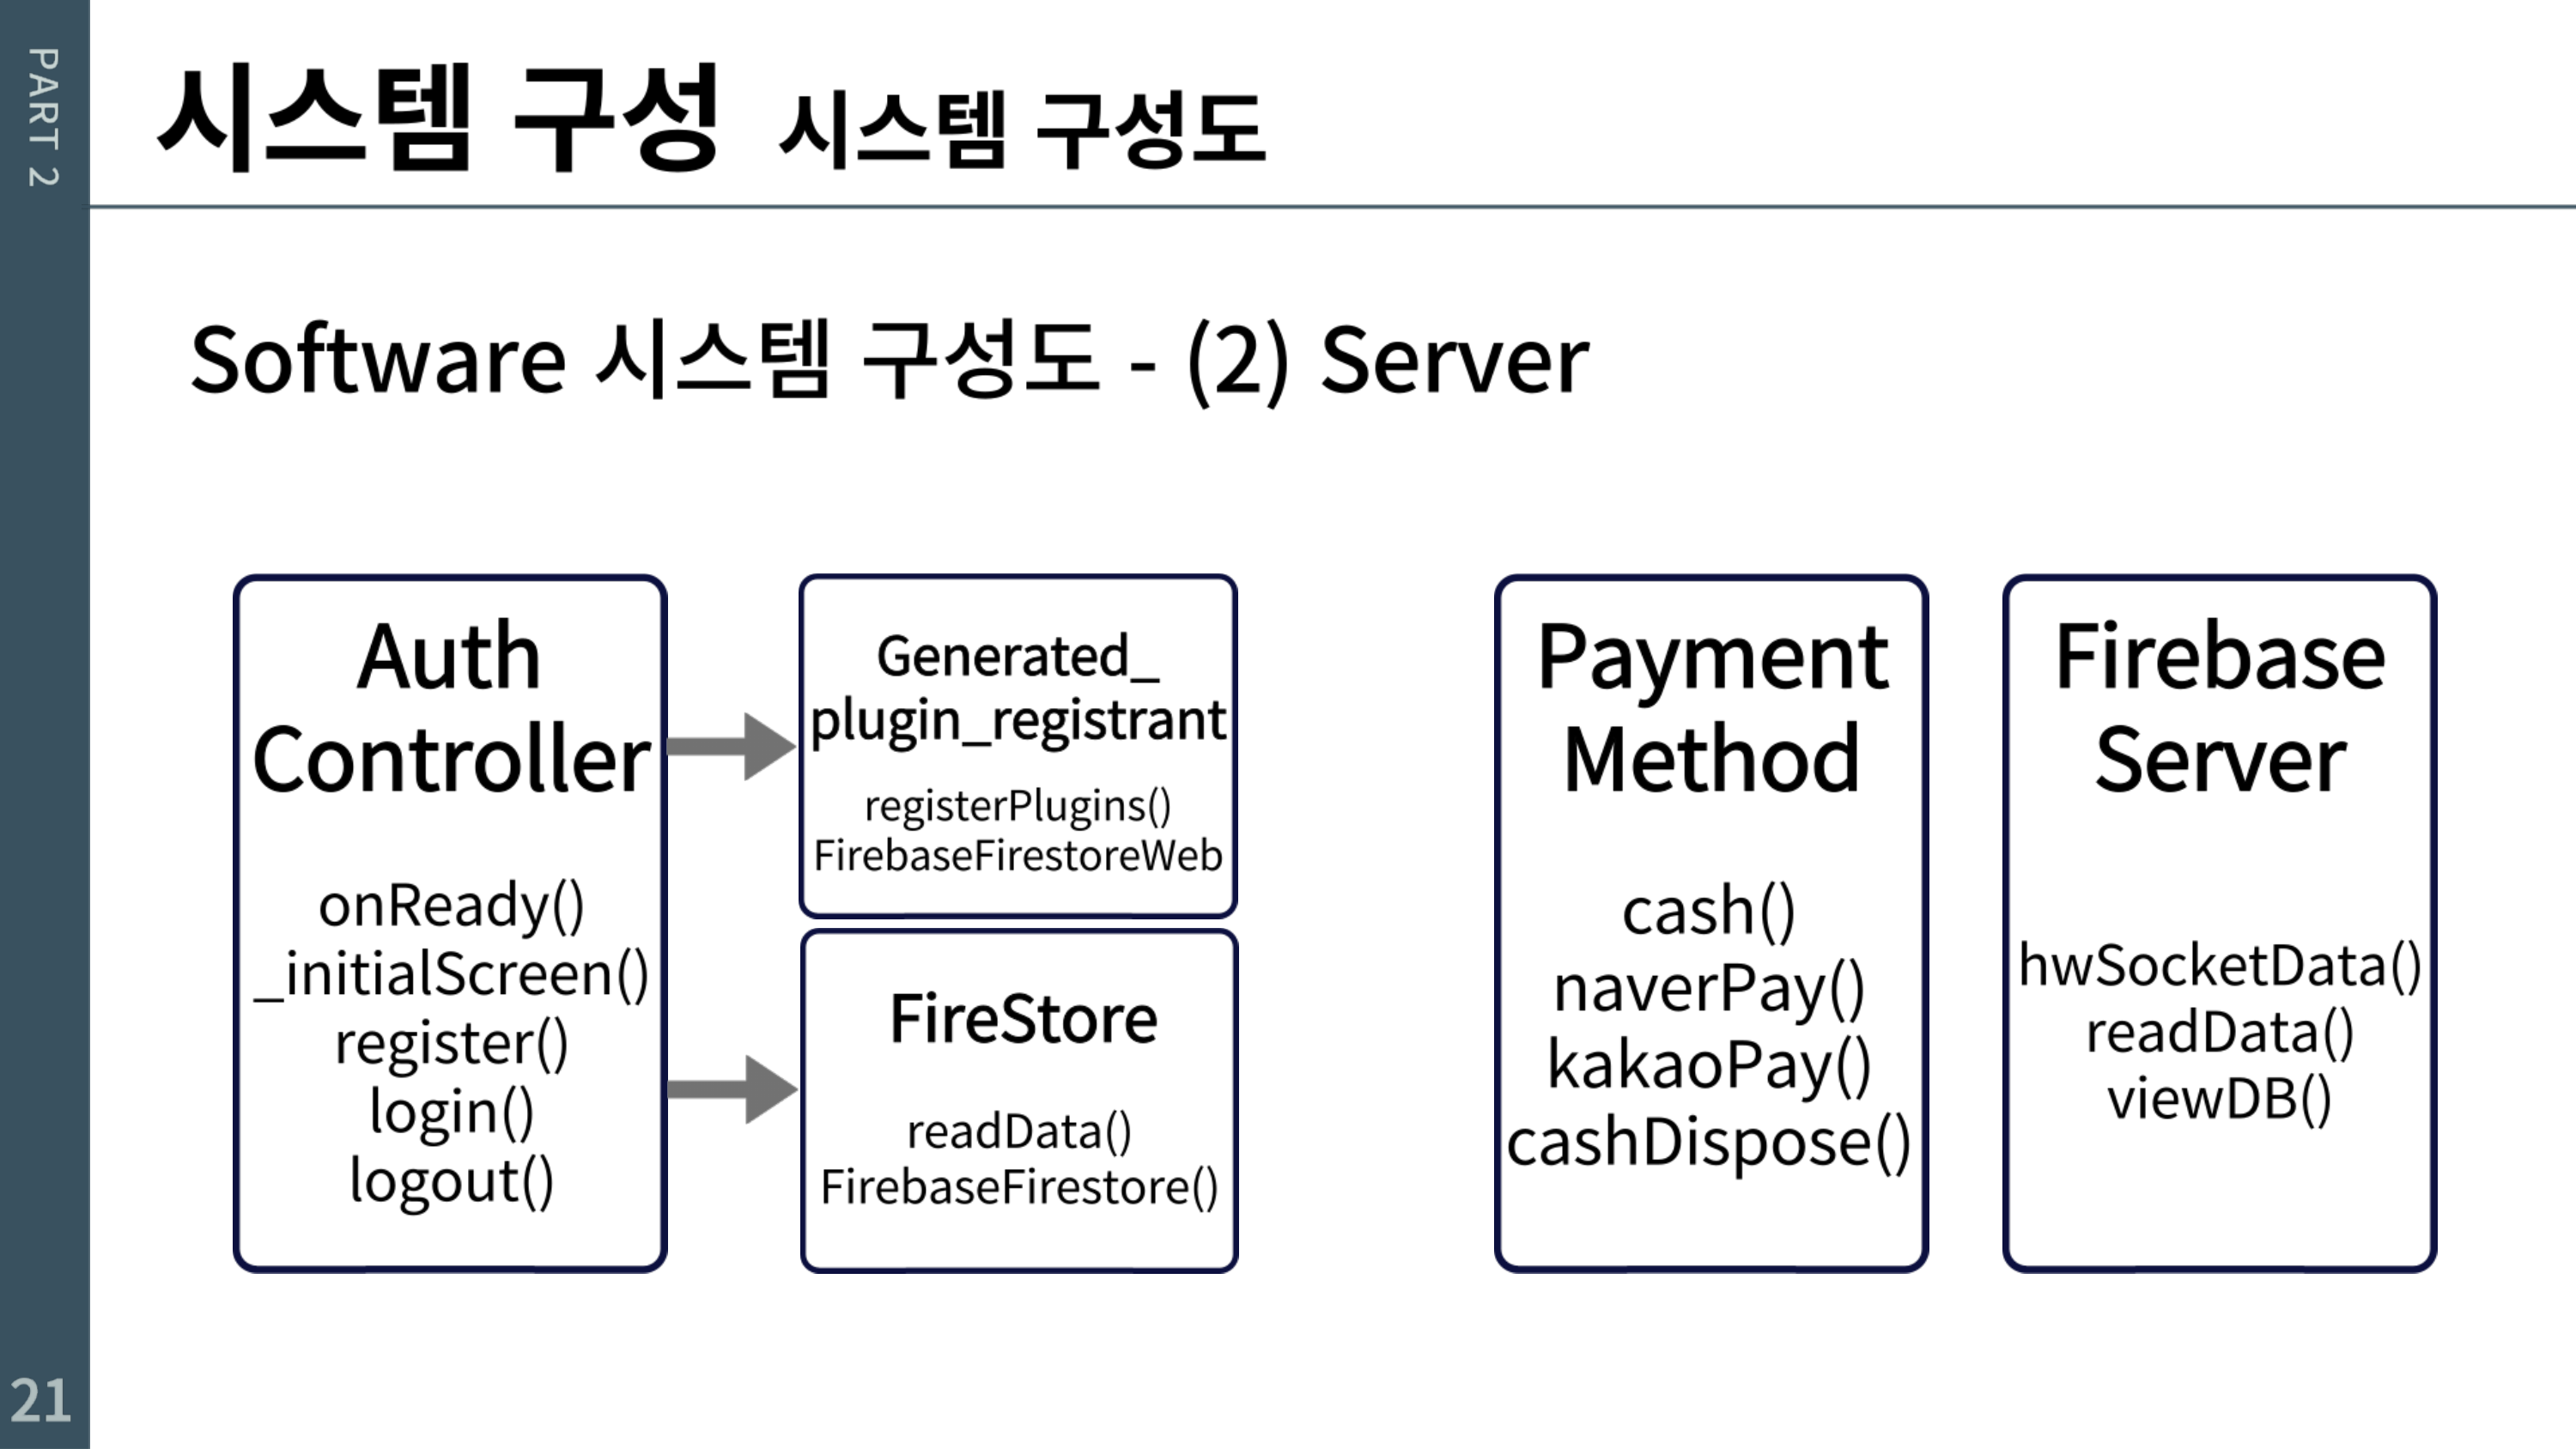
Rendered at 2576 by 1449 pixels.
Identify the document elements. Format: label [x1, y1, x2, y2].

picture [799, 961, 1187, 1074]
text_box [799, 895, 1238, 919]
picture [795, 1089, 1244, 1235]
text_box [799, 1242, 1240, 1274]
text_box [799, 928, 1240, 1088]
text_box [667, 1054, 799, 1125]
picture [232, 853, 681, 1242]
text_box [82, 201, 131, 214]
text_box [233, 1249, 669, 1274]
picture [1482, 852, 1947, 1210]
picture [90, 11, 2576, 227]
picture [238, 578, 690, 831]
text_box [2002, 1162, 2438, 1274]
picture [1994, 915, 2452, 1155]
picture [174, 278, 1631, 451]
text_box [0, 0, 90, 1348]
text_box [233, 573, 669, 852]
picture [2008, 578, 2423, 831]
picture [1499, 578, 1928, 831]
picture [791, 608, 1251, 889]
picture [0, 1349, 98, 1448]
text_box [1494, 1217, 1930, 1274]
text_box [1494, 573, 1930, 852]
text_box [2002, 573, 2438, 913]
text_box [1324, 201, 2576, 214]
text_box [799, 573, 1238, 607]
text_box [666, 711, 797, 782]
